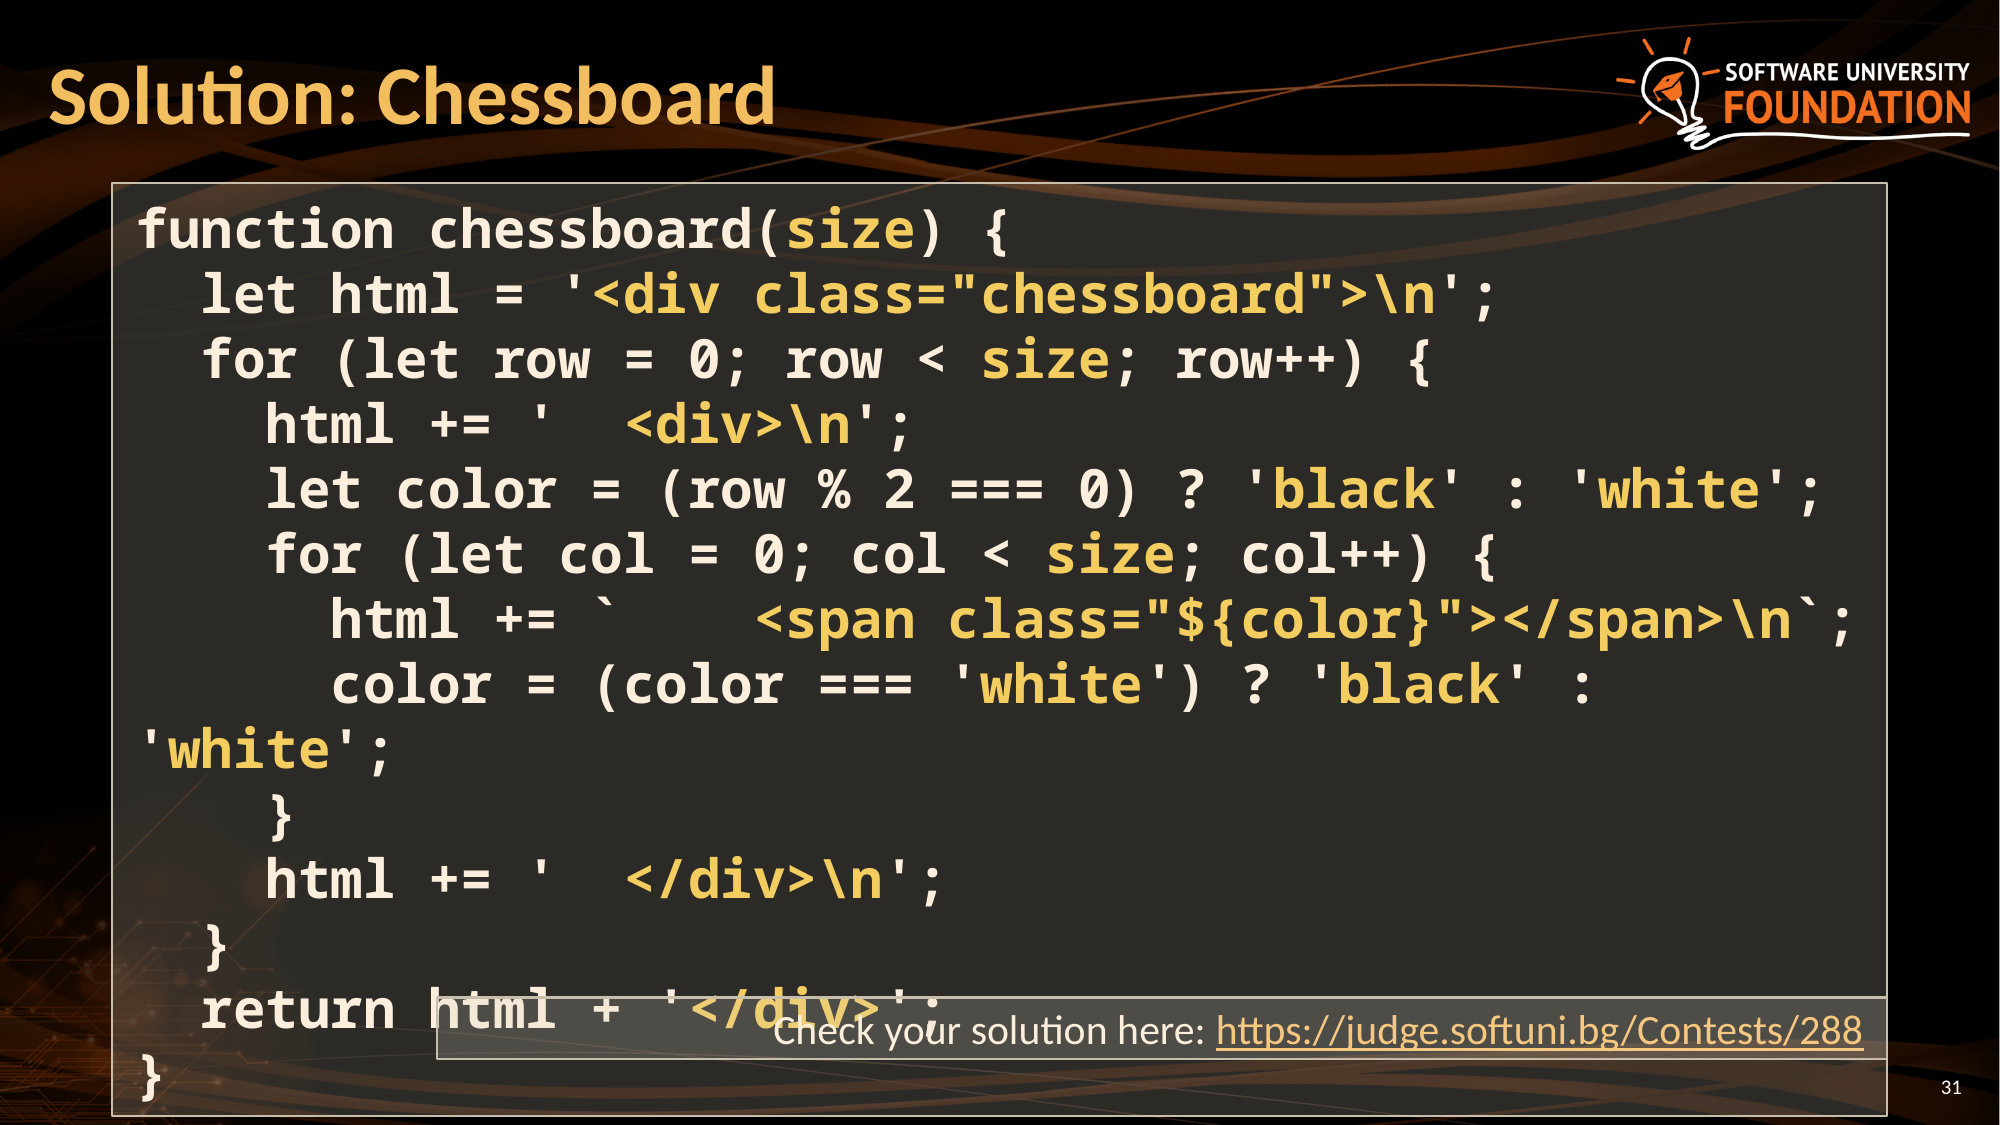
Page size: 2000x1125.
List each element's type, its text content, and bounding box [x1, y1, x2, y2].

slide_number 31 [1897, 1070, 1968, 1103]
title Solution: Chessboard [30, 6, 1602, 189]
text_box function chessboard(size) { let html = '<div class="chessboard">\n'; for (let row = 0; row < size; row++) { html += ' <div>\n'; let color = (row % 2 === 0) ? 'black' : 'white'; for (let col = 0; col < size; col++) { html += ` <span class="${color}"></span>\n`; color = (color === 'white') ? 'black' : 'white'; } html += ' </div>\n'; } return html + '</div>'; } [112, 182, 1888, 1116]
picture [0, 0, 2000, 1125]
text_box Check your solution here: https://judge.softuni.bg/Contests/288 [437, 997, 1888, 1060]
